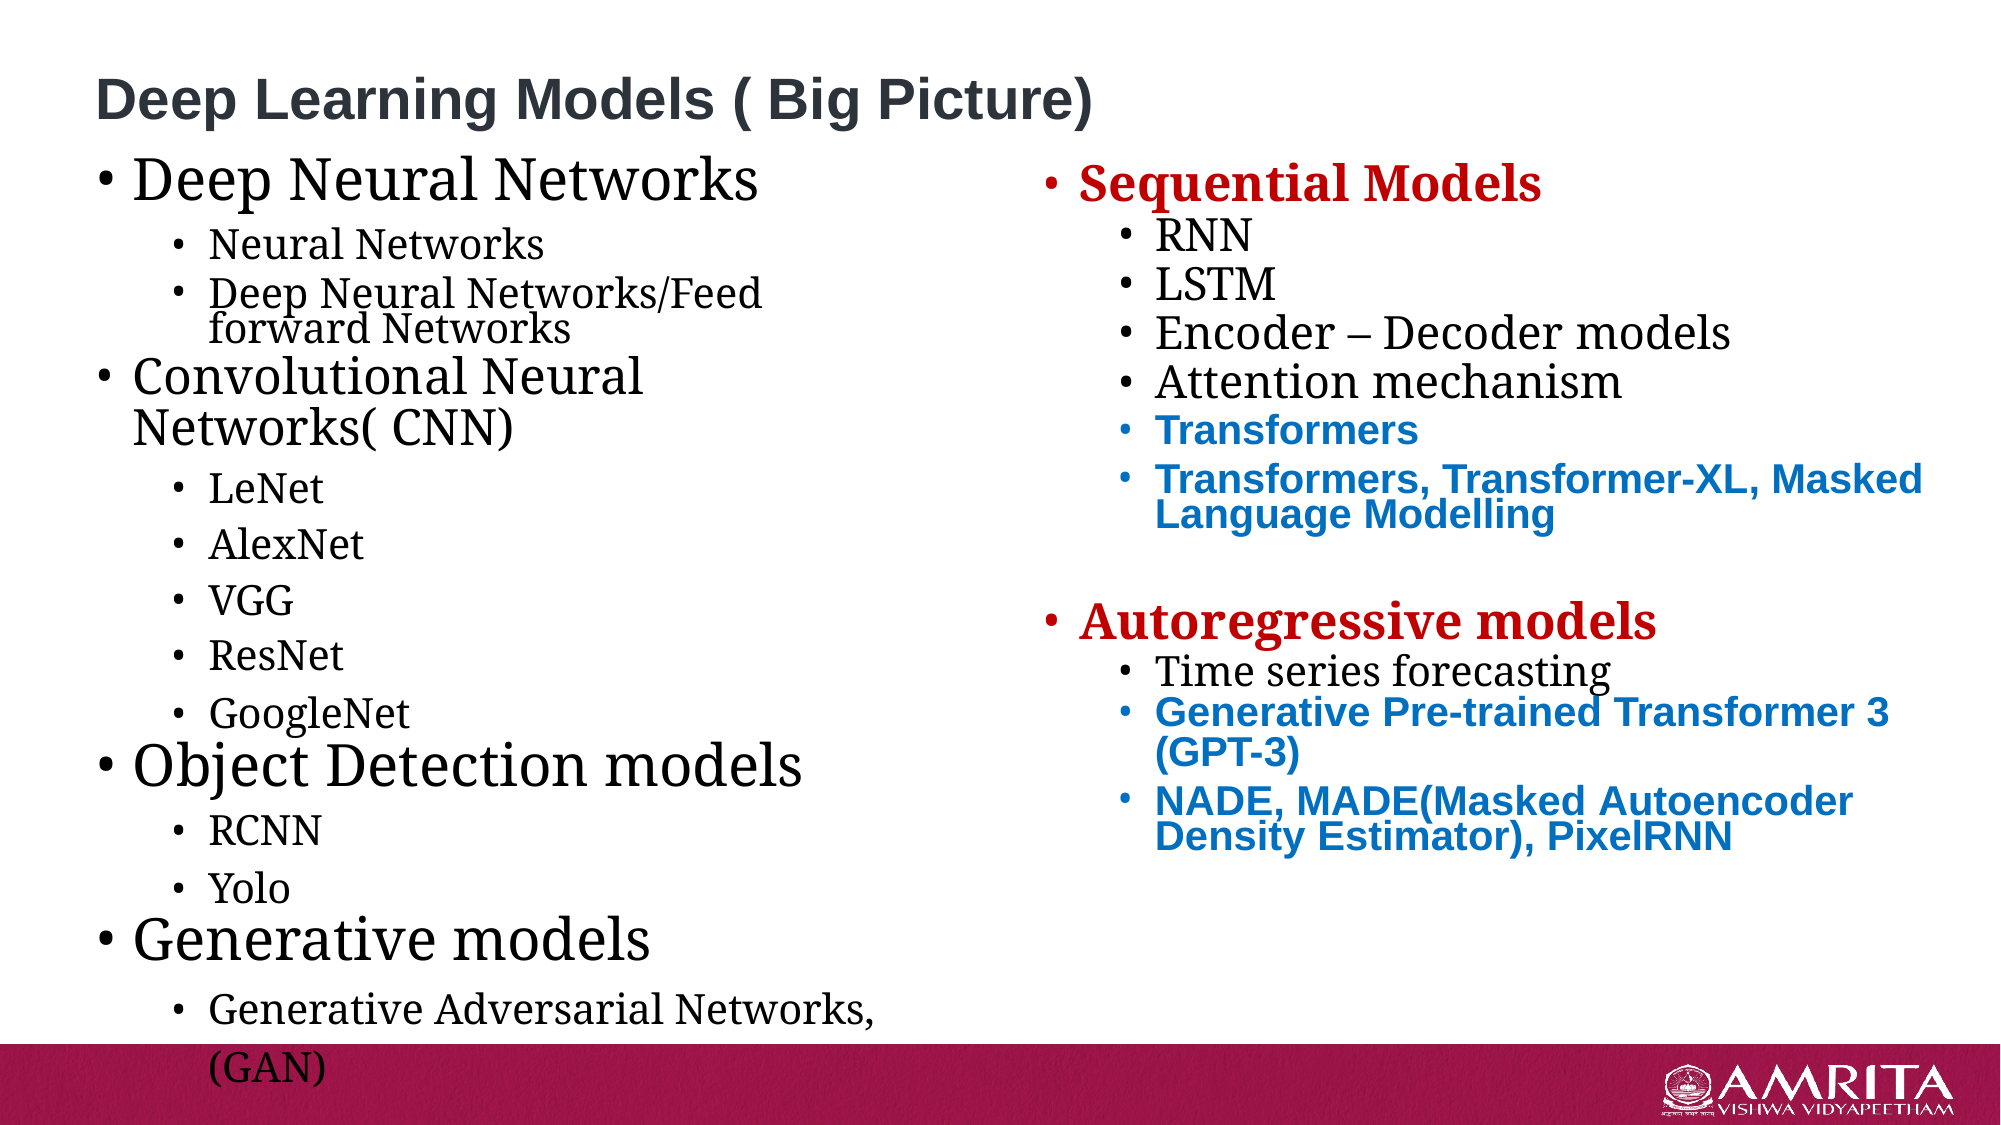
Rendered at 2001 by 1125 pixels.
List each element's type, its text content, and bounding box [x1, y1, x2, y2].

title Deep Learning Models ( Big Picture) [93, 0, 1933, 191]
list Deep Neural Networks Neural Networks Deep Neural Networks/Feed forward Networks Convolutional Neural Networks( CNN) LeNet AlexNet VGG ResNet GoogleNet Object Detection models RCNN Yolo Generative models Generative Adversarial Networks,(GAN) [93, 191, 986, 1091]
picture [0, 1044, 2001, 1125]
text_box Sequential Models RNN LSTM Encoder – Decoder models Attention mechanism Transformers Transformers, Transformer-XL, Masked Language Modelling Autoregressive models Time series forecasting Generative Pre-trained Transformer 3 (GPT-3) NADE, MADE(Masked Autoencoder Density Estimator), PixelRNN [1040, 152, 1933, 858]
